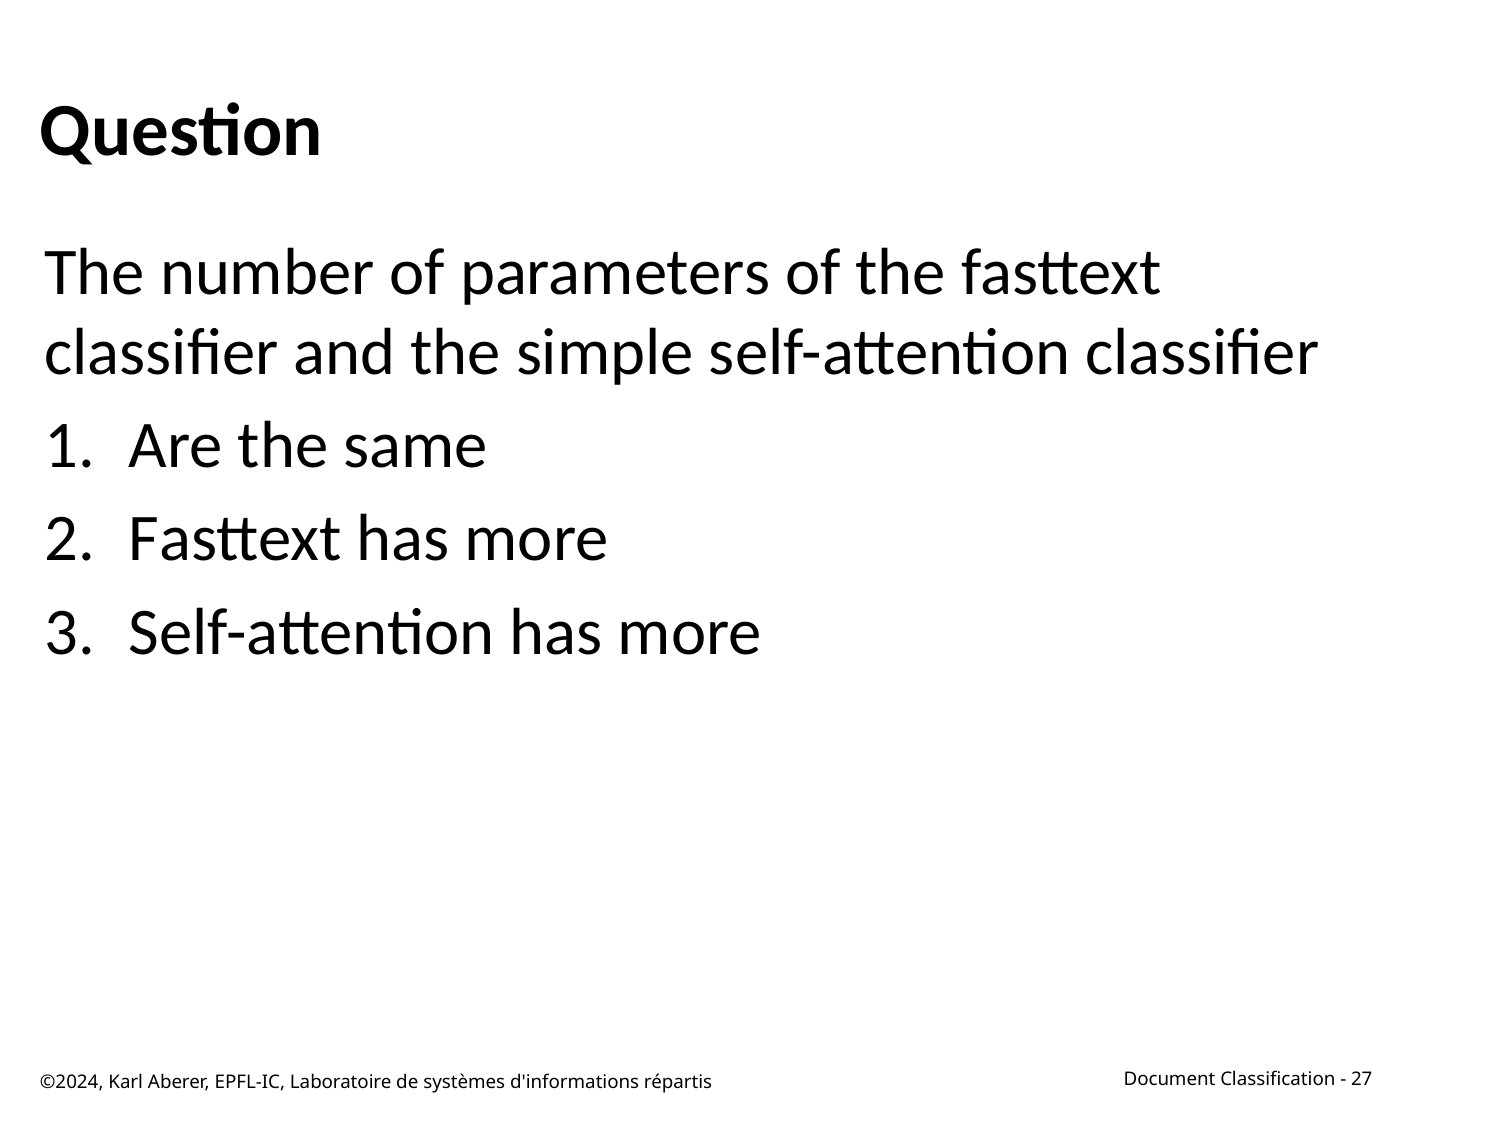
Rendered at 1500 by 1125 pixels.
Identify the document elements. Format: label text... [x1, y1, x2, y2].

list The number of parameters of the fasttext classifier and the simple self-attention classifier Are the same Fasttext has more Self-attention has more [29, 219, 1393, 1046]
footer ©2024, Karl Aberer, EPFL-IC, Laboratoire de systèmes d'informations répartis [24, 1062, 988, 1101]
title Question [24, 49, 1388, 201]
